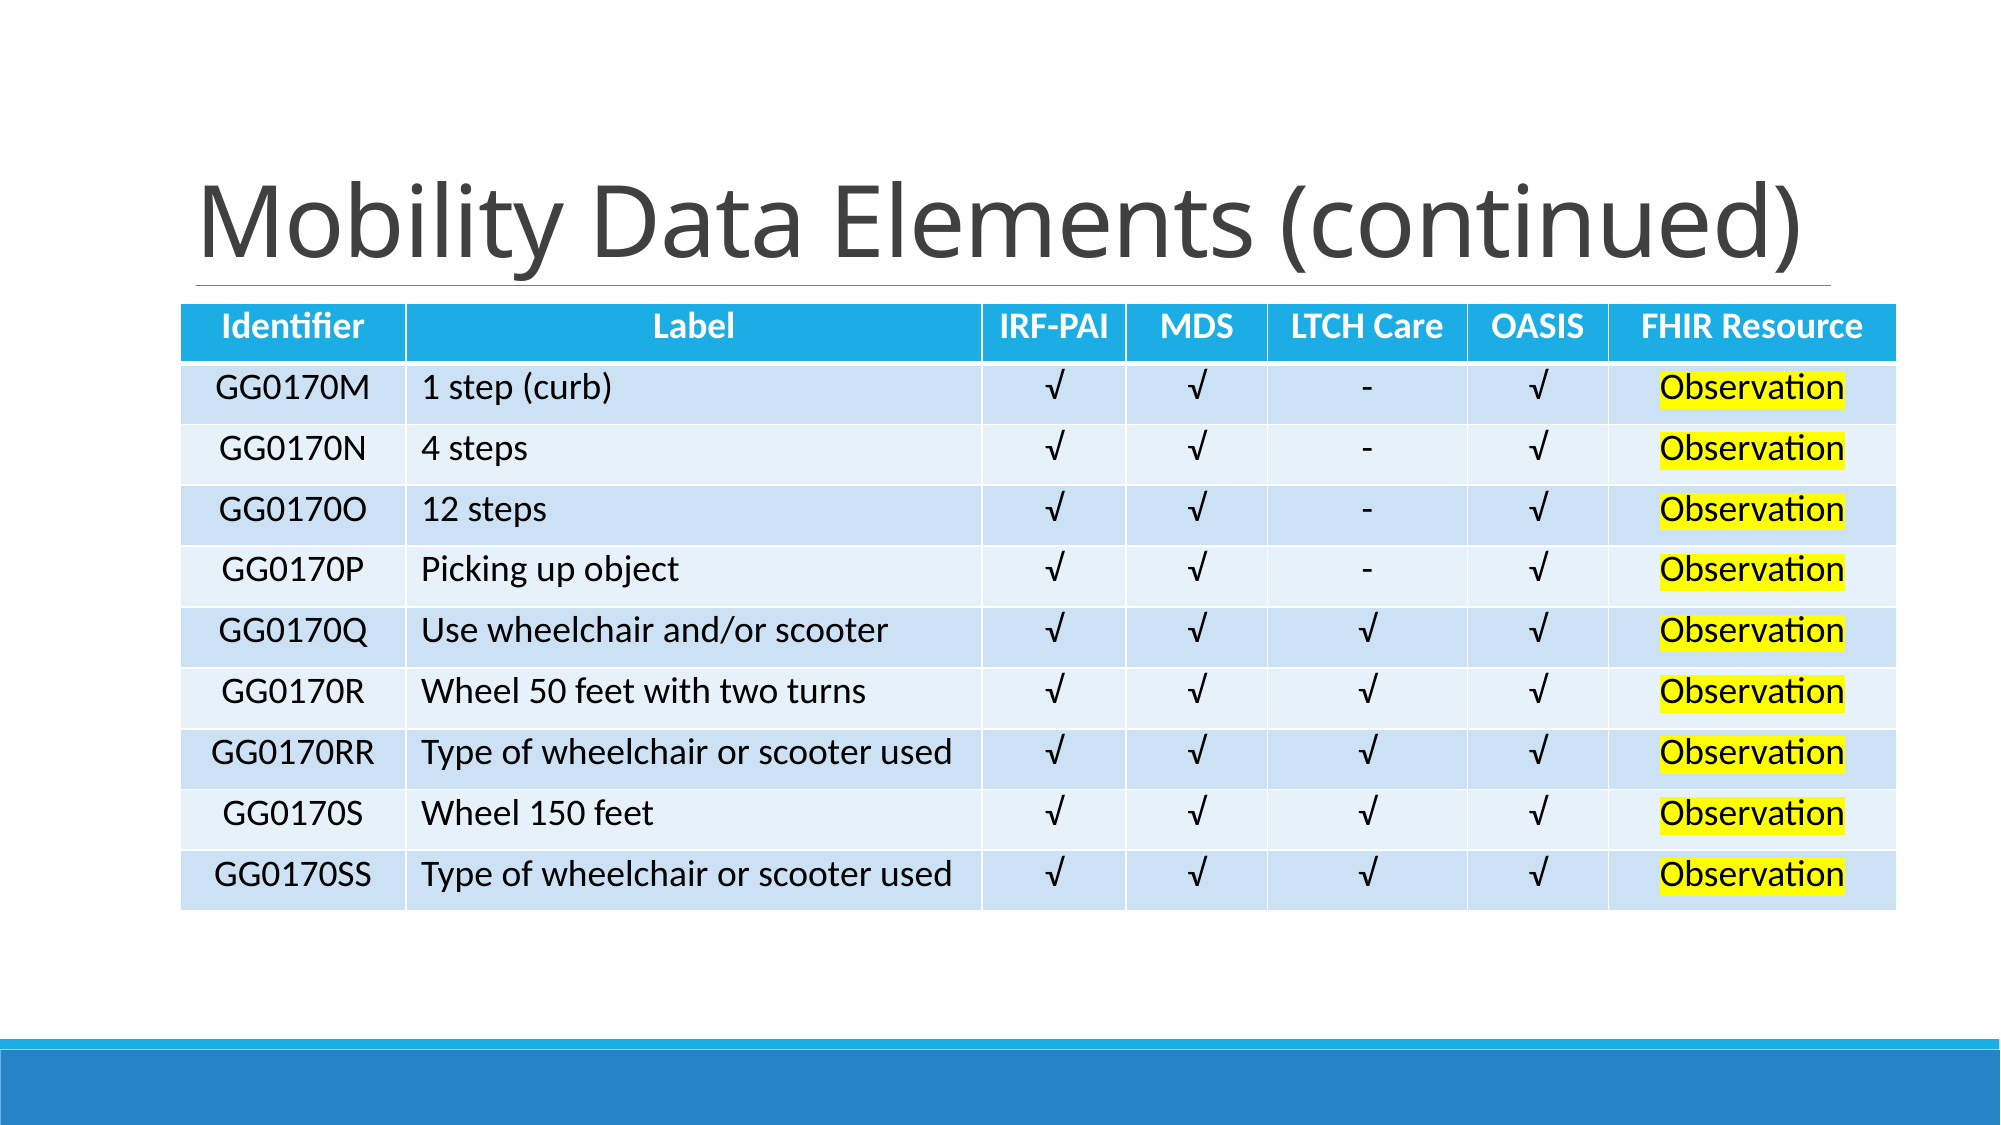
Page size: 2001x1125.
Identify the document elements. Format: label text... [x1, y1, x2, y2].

table_header FHIR Resource [1609, 304, 1896, 361]
table_cell √ [983, 547, 1125, 606]
table_cell Wheel 50 feet with two turns [407, 669, 981, 728]
table_cell √ [1127, 547, 1267, 606]
table_cell GG0170S [181, 790, 405, 849]
table_header Label [407, 304, 981, 361]
table_cell 1 step (curb) [407, 366, 981, 424]
table_cell √ [1468, 790, 1608, 849]
table_cell √ [1468, 425, 1608, 484]
table_cell Use wheelchair and/or scooter [407, 608, 981, 667]
table_cell √ [1468, 547, 1608, 606]
table_cell GG0170N [181, 425, 405, 484]
table_cell √ [1468, 608, 1608, 667]
table_cell √ [1127, 851, 1267, 910]
table_cell GG0170P [181, 547, 405, 606]
table_cell - [1268, 425, 1467, 484]
table_cell Observation [1609, 366, 1896, 424]
table_cell √ [1127, 608, 1267, 667]
table_cell √ [1468, 730, 1608, 789]
table_cell GG0170R [181, 669, 405, 728]
table_cell √ [1127, 790, 1267, 849]
table_cell 4 steps [407, 425, 981, 484]
table_cell Observation [1609, 851, 1896, 910]
table_cell √ [1268, 730, 1467, 789]
table_cell Type of wheelchair or scooter used [407, 851, 981, 910]
table_cell √ [1268, 851, 1467, 910]
table_cell √ [983, 730, 1125, 789]
table_cell √ [1127, 486, 1267, 545]
table_cell Observation [1609, 608, 1896, 667]
table_header LTCH Care [1268, 304, 1467, 361]
table_cell √ [983, 425, 1125, 484]
table_cell GG0170SS [181, 851, 405, 910]
table_cell - [1268, 486, 1467, 545]
table_cell GG0170M [181, 366, 405, 424]
table_cell √ [983, 669, 1125, 728]
table_header MDS [1127, 304, 1267, 361]
table_cell GG0170O [181, 486, 405, 545]
table_cell Type of wheelchair or scooter used [407, 730, 981, 789]
table_cell √ [1268, 669, 1467, 728]
table_cell Observation [1609, 547, 1896, 606]
table_cell Observation [1609, 730, 1896, 789]
table_cell √ [983, 790, 1125, 849]
table_cell √ [1268, 790, 1467, 849]
table_cell √ [983, 608, 1125, 667]
table_cell Wheel 150 feet [407, 790, 981, 849]
table_cell GG0170Q [181, 608, 405, 667]
table_cell √ [1468, 366, 1608, 424]
table_cell Picking up object [407, 547, 981, 606]
table_header OASIS [1468, 304, 1608, 361]
table_cell √ [983, 486, 1125, 545]
table_cell √ [1468, 851, 1608, 910]
table_cell - [1268, 366, 1467, 424]
table_cell √ [1468, 669, 1608, 728]
table_cell √ [1127, 730, 1267, 789]
table_cell Observation [1609, 669, 1896, 728]
table_cell √ [1127, 366, 1267, 424]
table_header IRF-PAI [983, 304, 1125, 361]
table_cell √ [1127, 669, 1267, 728]
table_cell √ [983, 851, 1125, 910]
title Mobility Data Elements (continued) [180, 47, 1830, 285]
table_cell 12 steps [407, 486, 981, 545]
table_header Identifier [181, 304, 405, 361]
table_cell √ [1268, 608, 1467, 667]
table_cell Observation [1609, 790, 1896, 849]
table_cell Observation [1609, 486, 1896, 545]
table_cell - [1268, 547, 1467, 606]
table_cell GG0170RR [181, 730, 405, 789]
table_cell Observation [1609, 425, 1896, 484]
table_cell √ [1127, 425, 1267, 484]
table_cell √ [983, 366, 1125, 424]
table_cell √ [1468, 486, 1608, 545]
